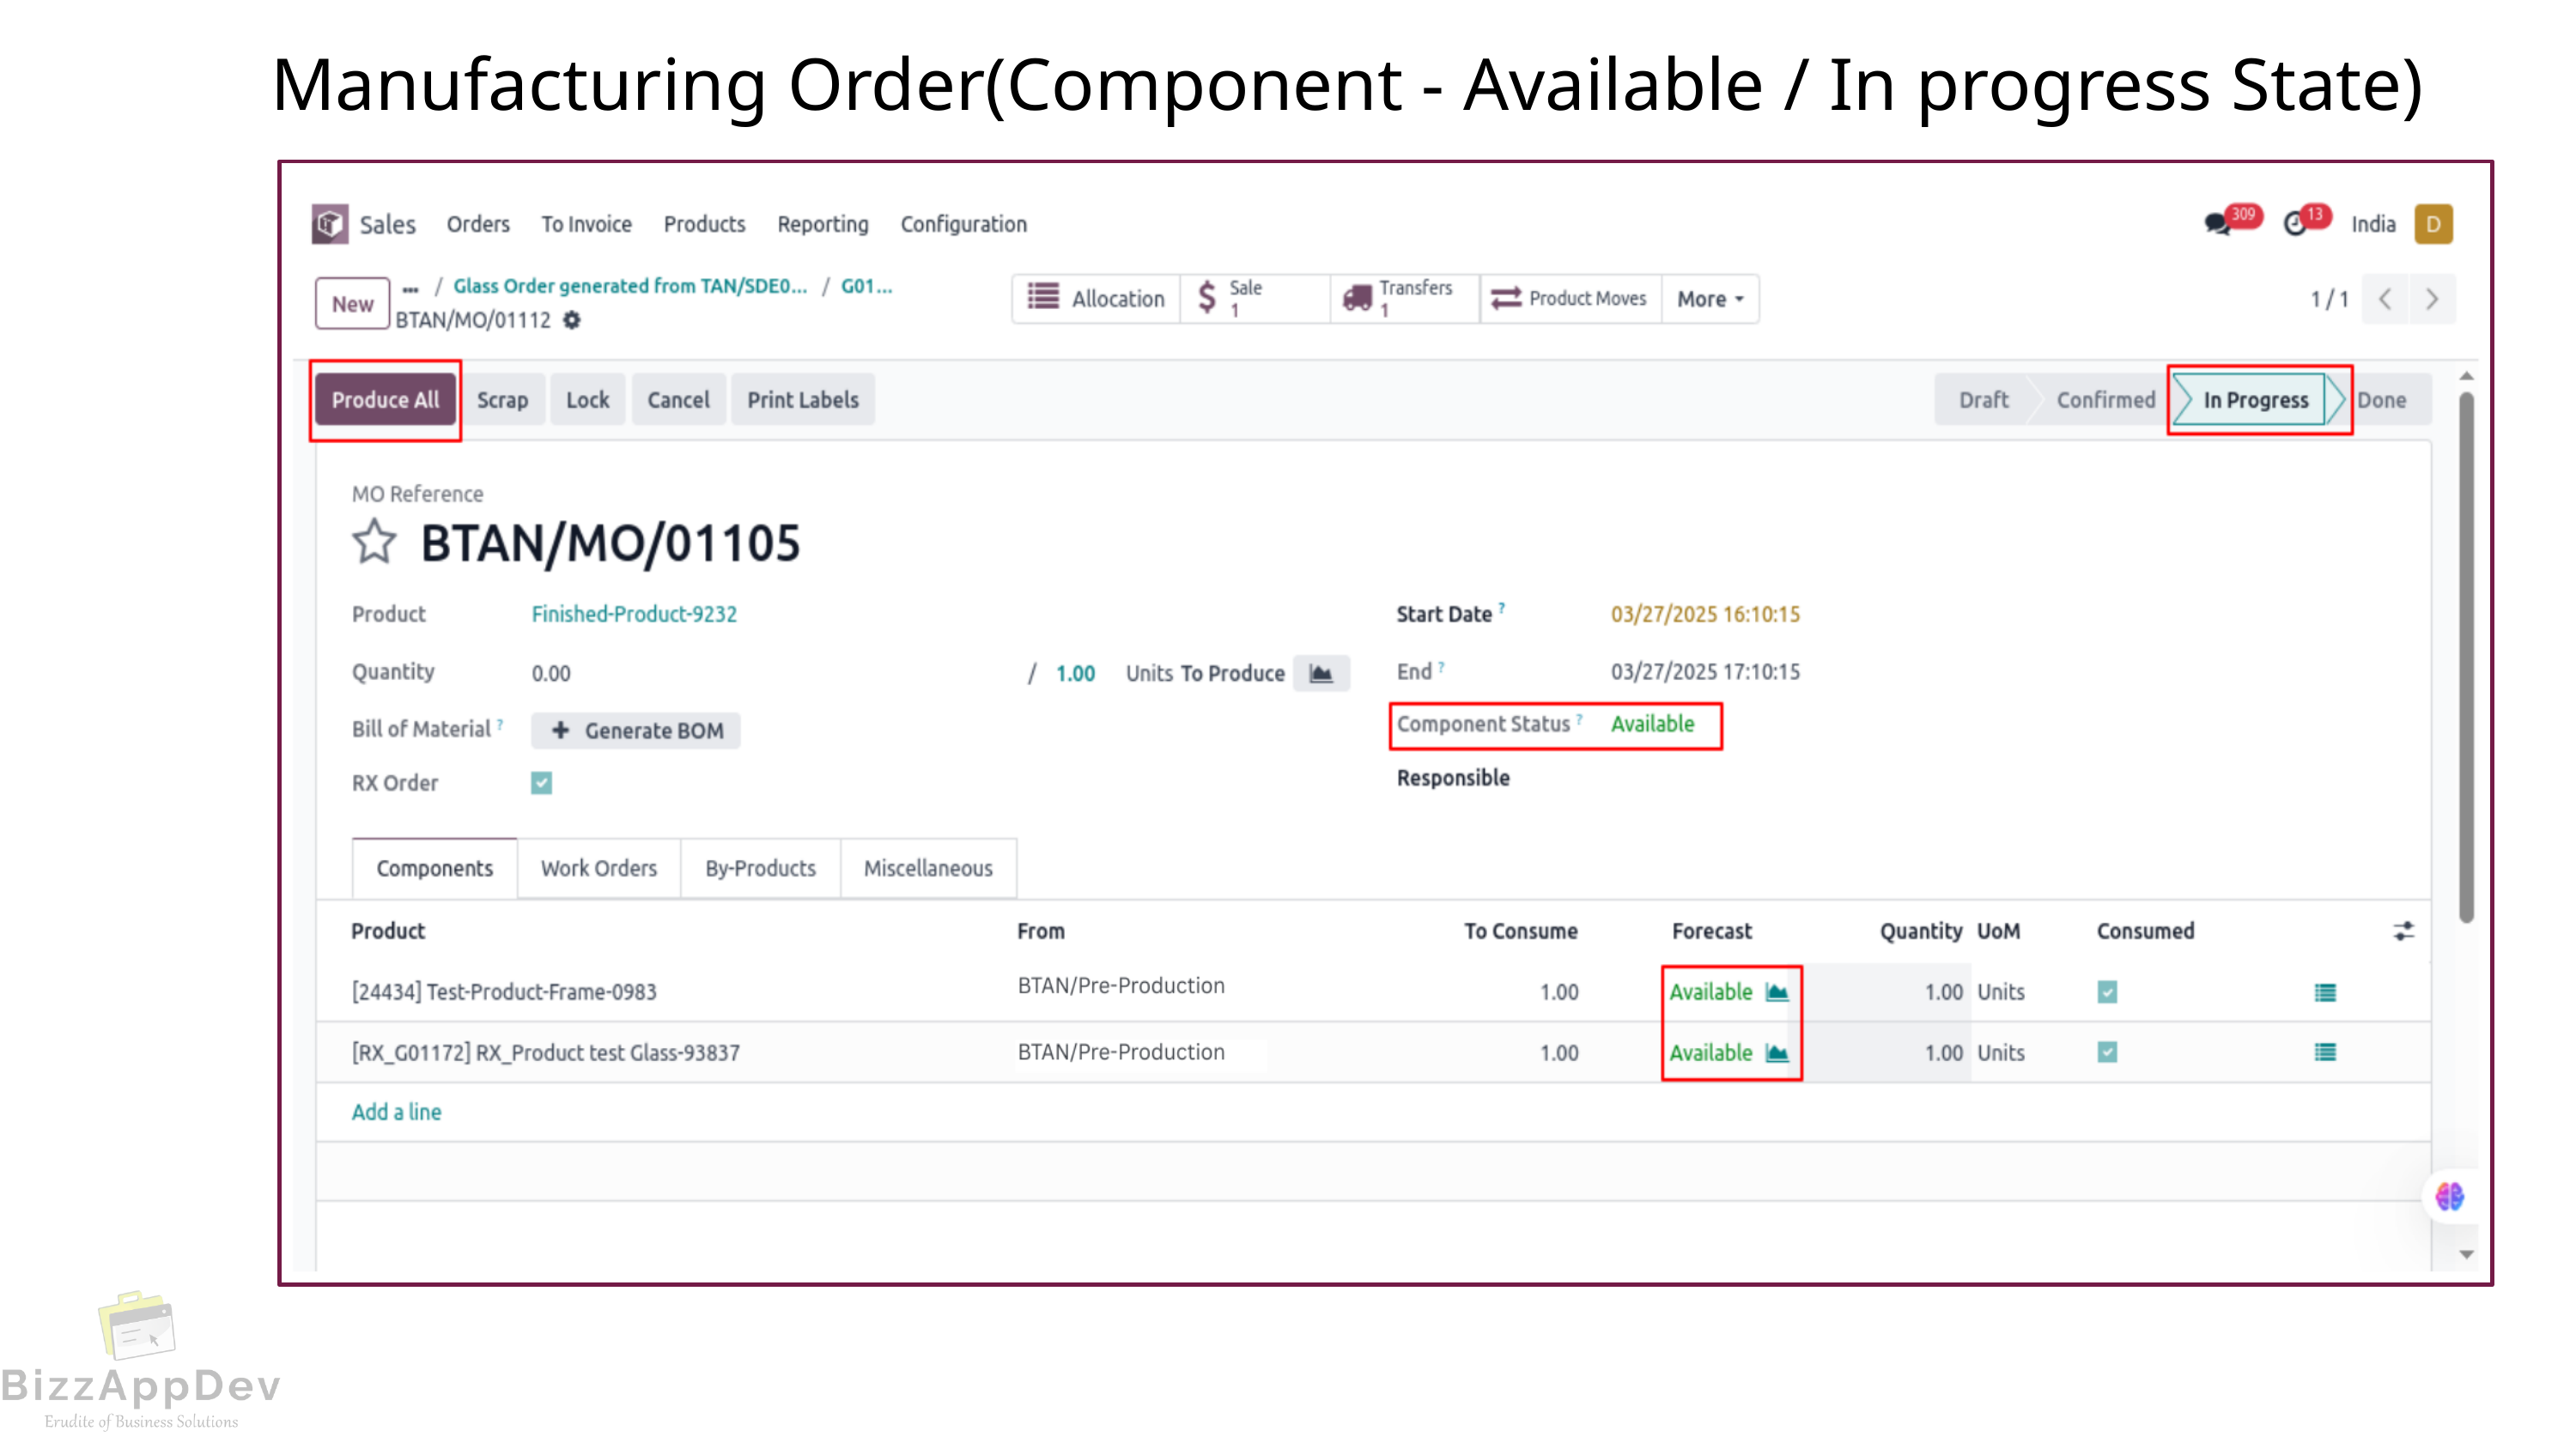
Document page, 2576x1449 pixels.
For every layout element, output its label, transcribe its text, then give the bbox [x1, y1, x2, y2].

text_box Manufacturing Order(Component - Available / In progress State) [258, 25, 2576, 164]
picture [0, 163, 2491, 1449]
